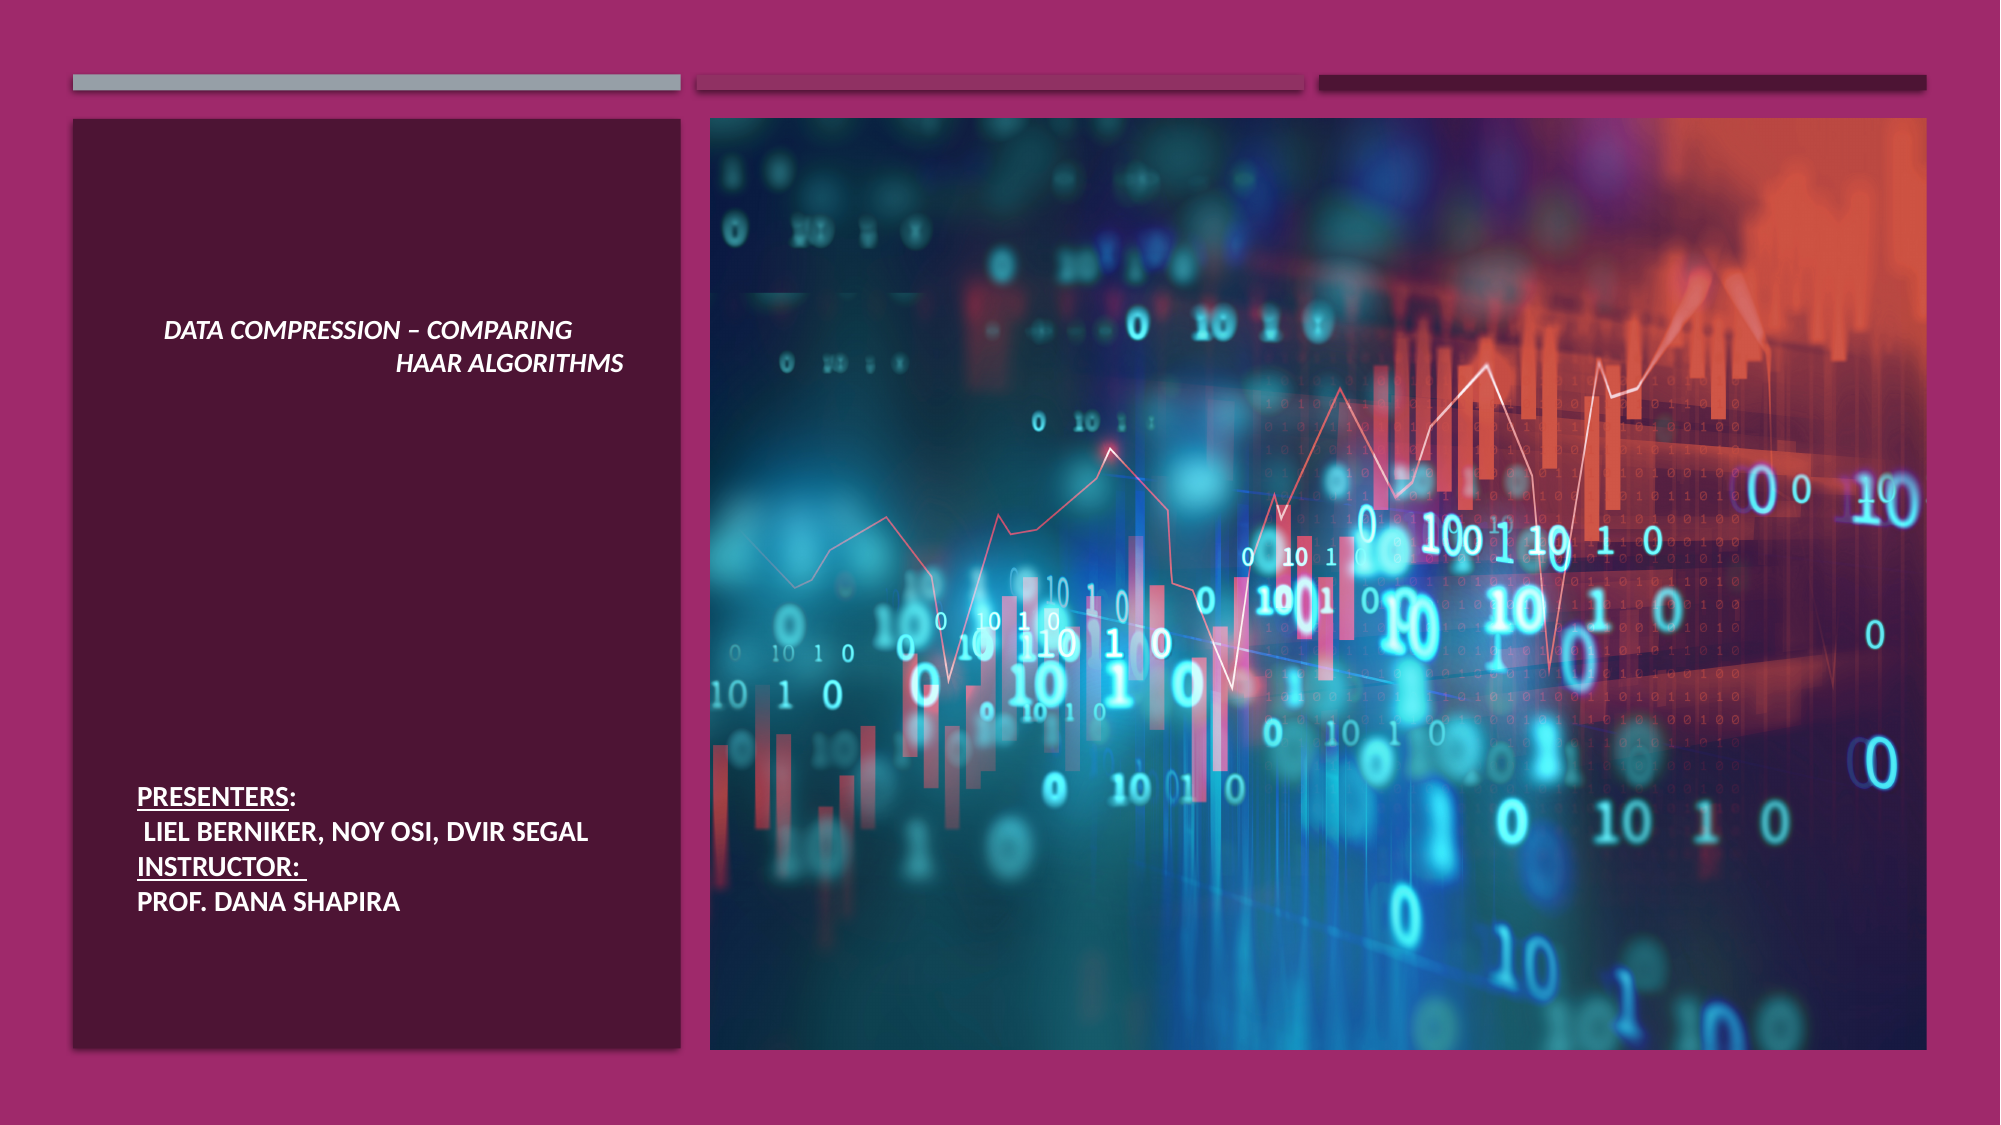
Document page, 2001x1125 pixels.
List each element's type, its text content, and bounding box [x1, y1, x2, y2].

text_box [72, 73, 1928, 92]
text_box [72, 118, 682, 1049]
title Data Compression – Comparing Haar Algorithms [102, 273, 640, 386]
picture [709, 118, 1928, 1051]
picture [742, 443, 753, 453]
text_box [0, 0, 2000, 1125]
subtitle Presenters: Liel Berniker, Noy Osi, Dvir Segal Instructor: Prof. Dana Shapira [122, 769, 637, 934]
